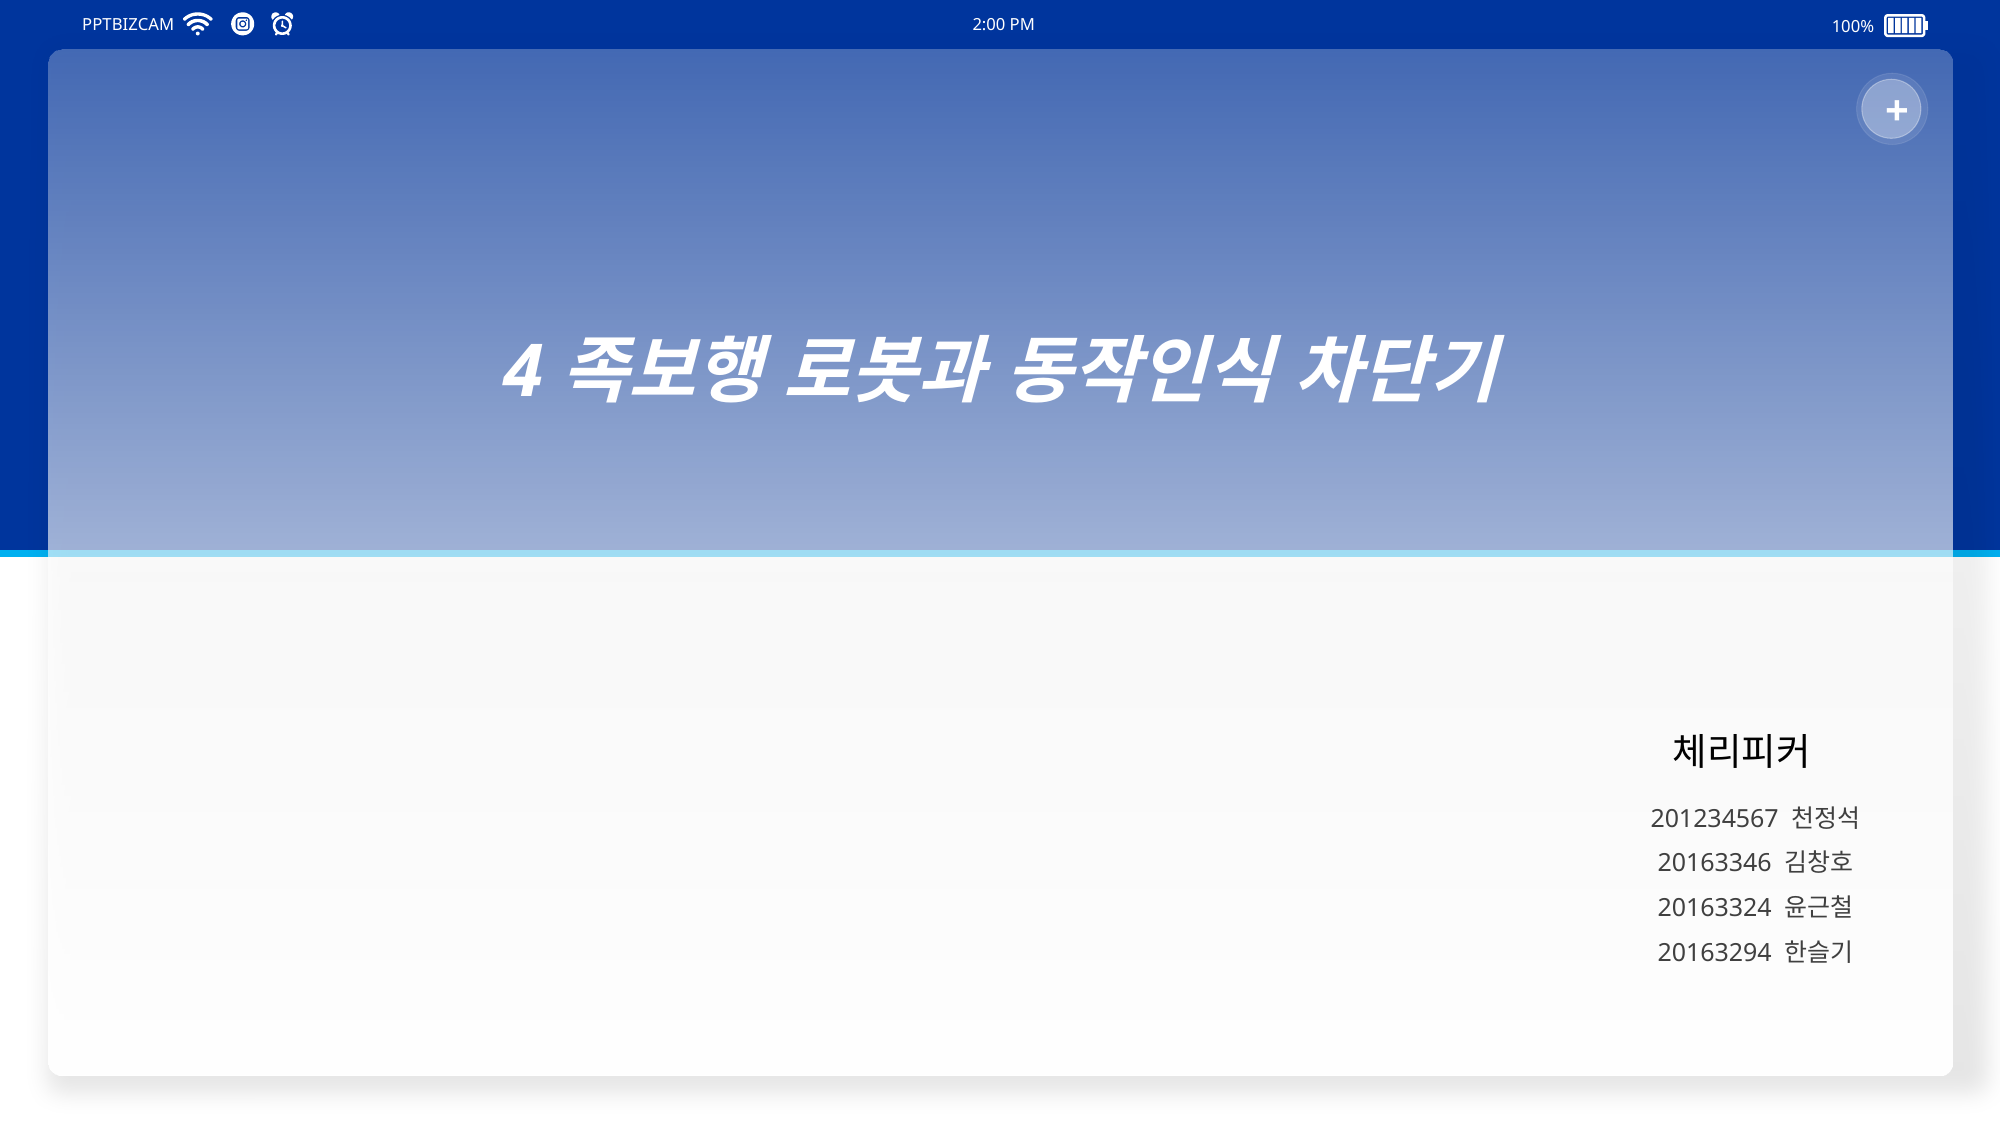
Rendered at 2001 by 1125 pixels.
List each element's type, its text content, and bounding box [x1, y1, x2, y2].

text_box 201234567 천정석 20163346 김창호 20163324 윤근철 20163294 한슬기 [1635, 779, 1876, 974]
text_box [1890, 14, 1928, 38]
text_box 100% [1817, 7, 1890, 43]
text_box 2:00 PM [957, 6, 1051, 41]
text_box [0, 0, 2000, 550]
text_box 체리피커 [1657, 720, 1953, 780]
text_box [191, 25, 205, 31]
text_box PPTBIZCAM [67, 6, 190, 41]
text_box [47, 48, 1953, 553]
text_box [190, 12, 213, 21]
text_box [190, 18, 209, 27]
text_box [1856, 73, 1928, 145]
text_box [47, 554, 1953, 1077]
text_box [231, 12, 255, 36]
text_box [271, 12, 294, 36]
text_box 4족보행 로봇과 동작인식 차단기 [418, 272, 1581, 464]
